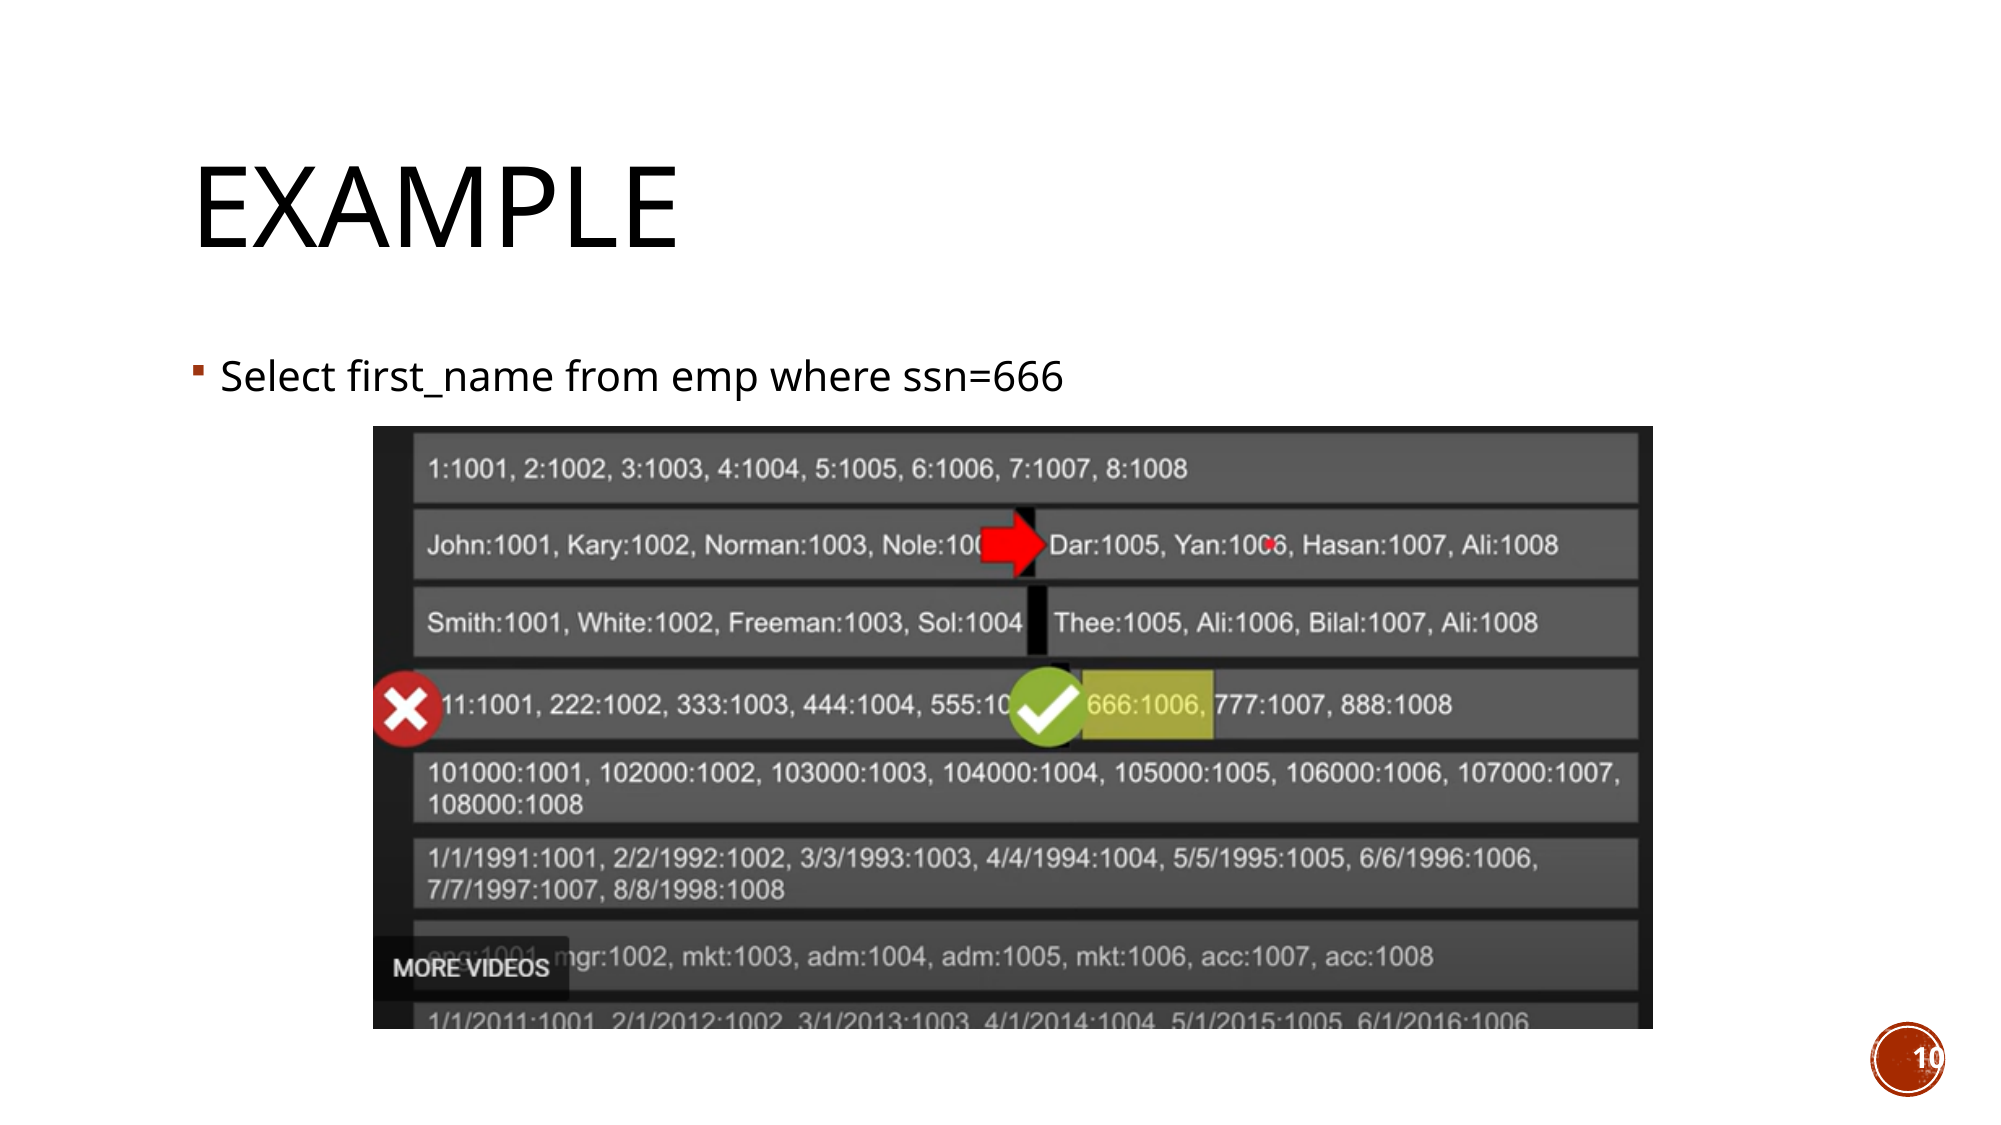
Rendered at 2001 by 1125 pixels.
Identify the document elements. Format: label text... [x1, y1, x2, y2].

title example [175, 79, 1826, 344]
slide_number 10 [1855, 1028, 1961, 1089]
picture [373, 427, 1651, 1029]
list Select first_name from emp where ssn=666 [175, 348, 1826, 1013]
